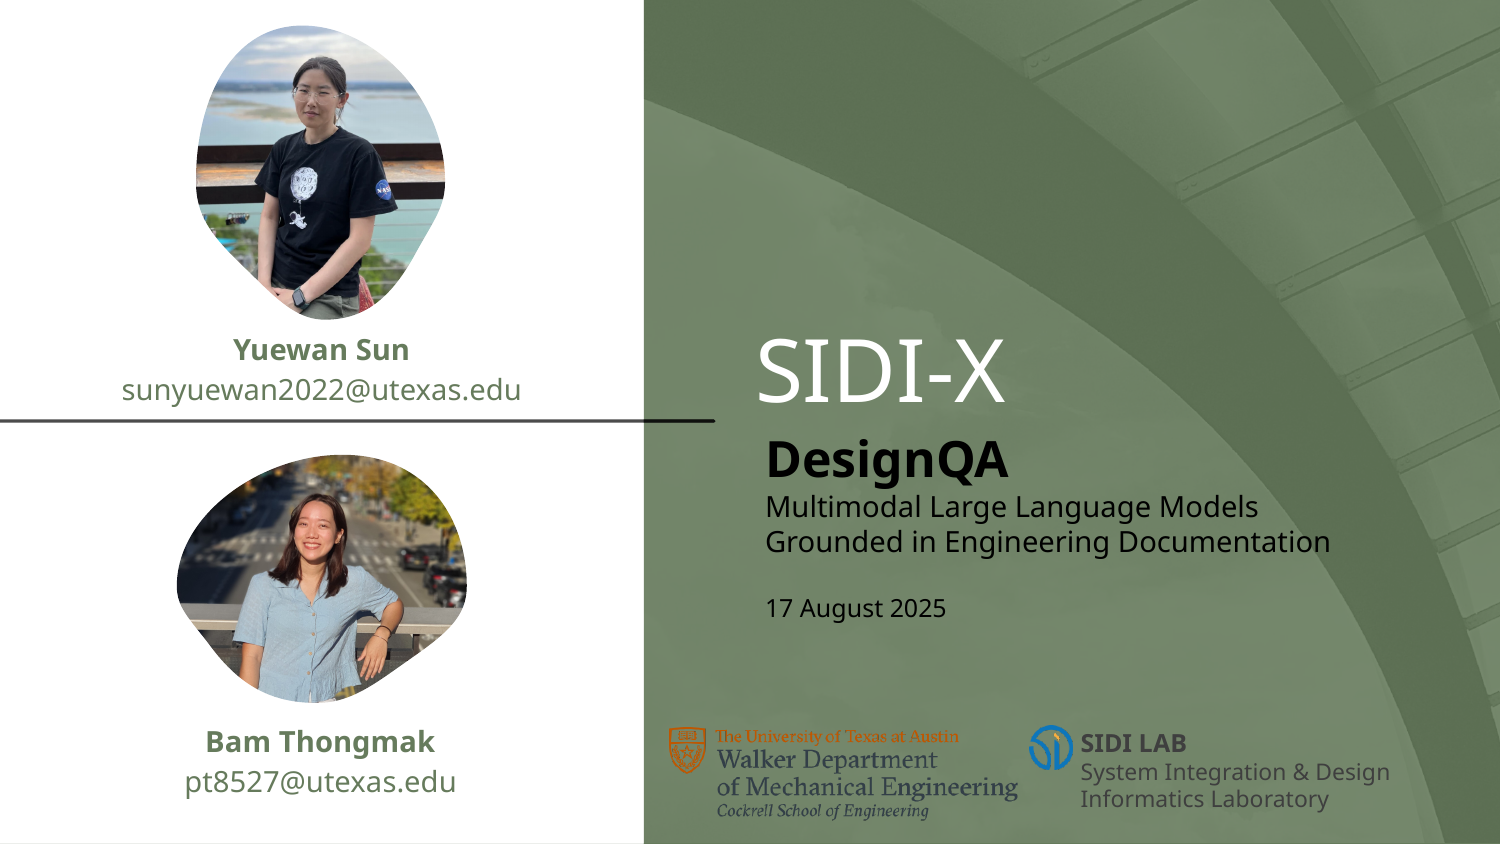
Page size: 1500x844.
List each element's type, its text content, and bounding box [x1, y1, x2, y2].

text_box [0, 429, 639, 844]
text_box [0, 0, 640, 419]
text_box Yuewan Sun sunyuewan2022@utexas.edu [94, 311, 549, 410]
picture [643, 0, 1500, 844]
picture [195, 25, 446, 320]
text_box Bam Thongmak pt8527@utexas.edu [93, 702, 548, 801]
picture [176, 454, 467, 704]
